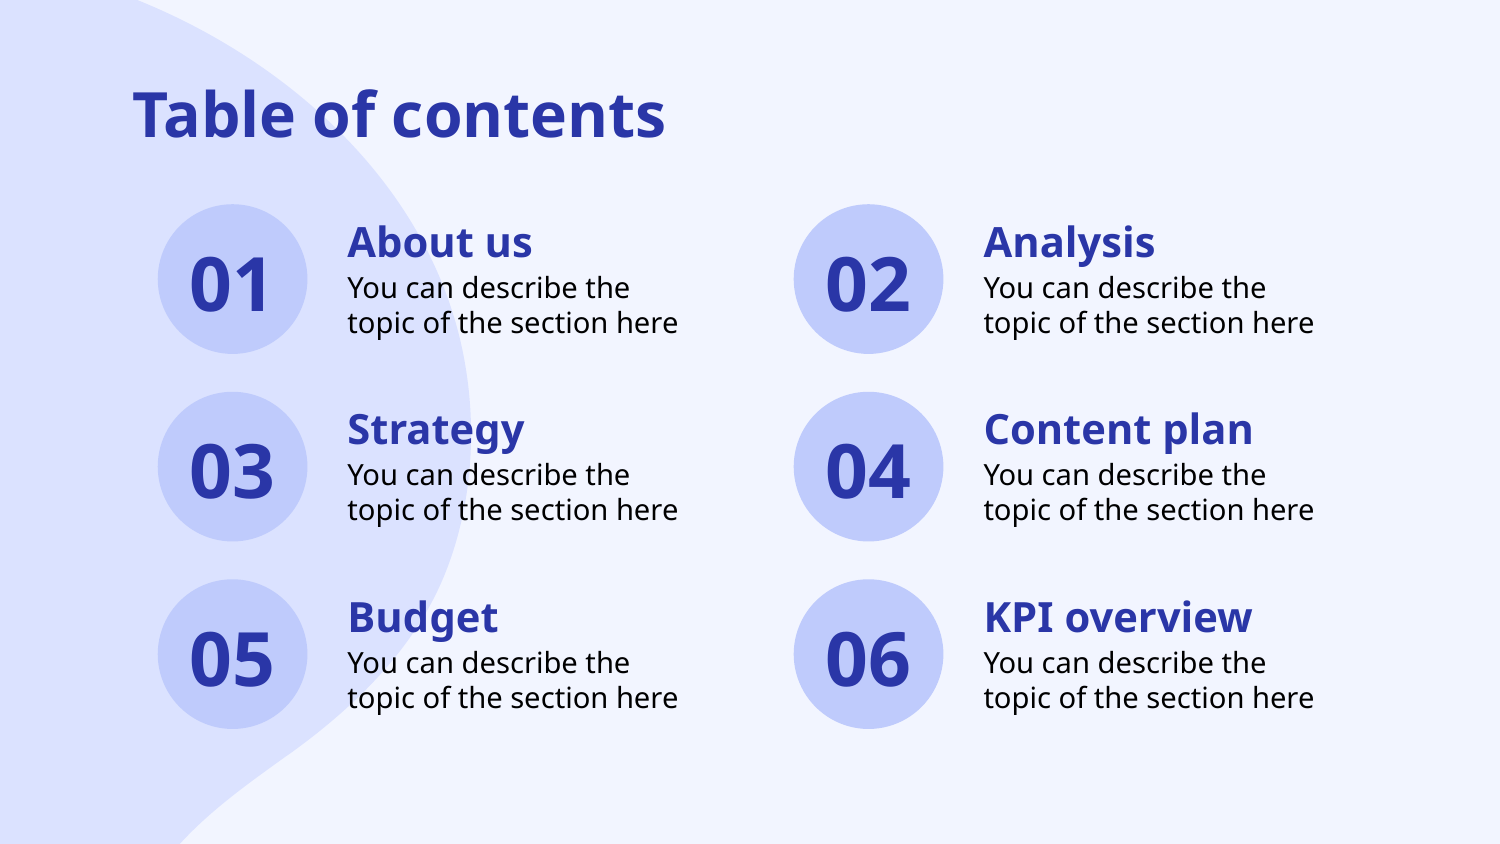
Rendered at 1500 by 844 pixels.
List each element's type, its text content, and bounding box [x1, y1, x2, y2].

title 01 [164, 236, 301, 323]
title 02 [800, 236, 937, 323]
subtitle You can describe the topic of the section here [332, 269, 707, 343]
text_box [157, 624, 164, 684]
text_box [171, 391, 294, 423]
text_box [793, 249, 800, 309]
title 03 [164, 423, 301, 510]
text_box [793, 624, 800, 685]
title 04 [800, 423, 937, 510]
subtitle Analysis [968, 215, 1343, 269]
text_box [807, 204, 930, 236]
text_box [937, 436, 944, 497]
subtitle Budget [332, 590, 707, 644]
subtitle About us [332, 215, 707, 269]
text_box [171, 510, 294, 542]
text_box [301, 248, 308, 310]
title 05 [164, 611, 301, 698]
subtitle You can describe the topic of the section here [332, 457, 707, 530]
subtitle You can describe the topic of the section here [968, 269, 1343, 343]
text_box [157, 436, 164, 497]
text_box [937, 248, 944, 310]
subtitle Strategy [332, 403, 707, 457]
text_box [301, 436, 308, 497]
text_box [171, 204, 294, 236]
subtitle KPI overview [968, 590, 1343, 644]
text_box [937, 623, 944, 685]
title 06 [800, 611, 937, 698]
subtitle You can describe the topic of the section here [332, 644, 707, 718]
text_box [808, 323, 930, 354]
subtitle Content plan [968, 403, 1343, 457]
text_box [172, 698, 294, 729]
text_box [157, 249, 164, 309]
text_box [807, 698, 930, 729]
subtitle You can describe the topic of the section here [968, 644, 1343, 718]
title Table of contents [117, 75, 1383, 170]
text_box [807, 391, 930, 423]
text_box [172, 323, 294, 354]
text_box [793, 436, 800, 497]
subtitle You can describe the topic of the section here [968, 457, 1343, 530]
text_box [171, 579, 294, 611]
text_box [807, 510, 930, 542]
text_box [301, 623, 308, 685]
text_box [807, 579, 930, 611]
